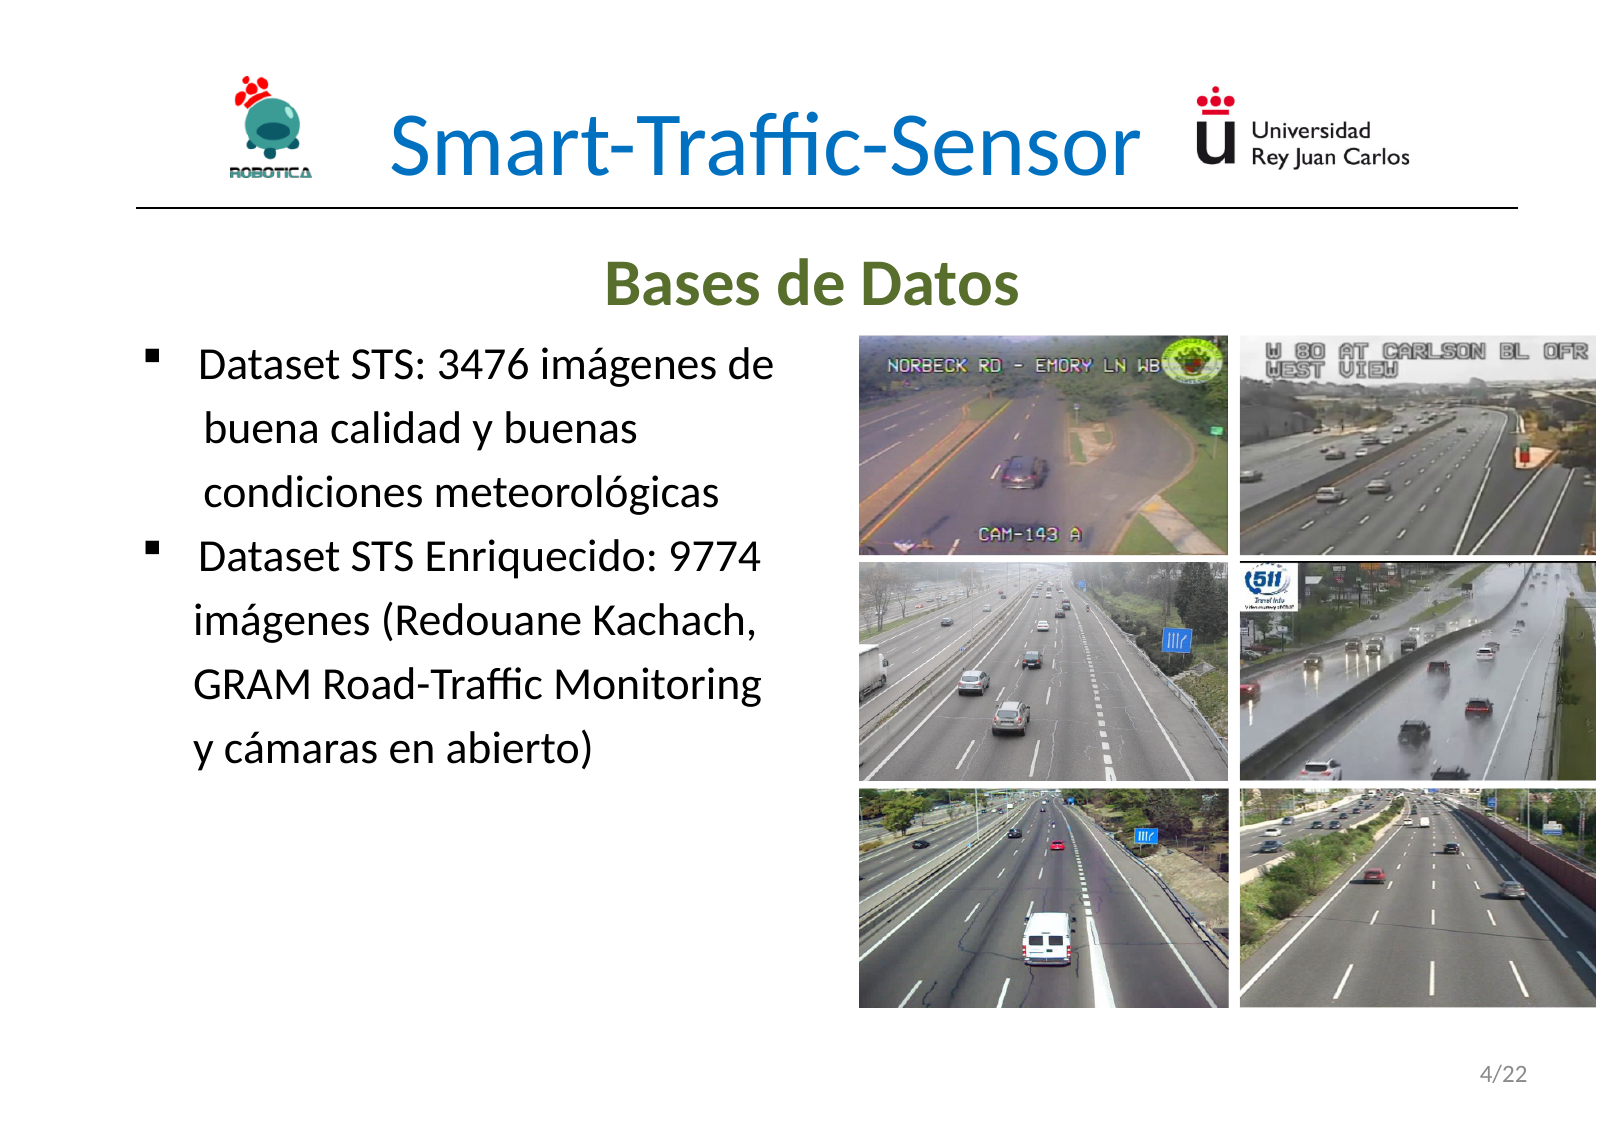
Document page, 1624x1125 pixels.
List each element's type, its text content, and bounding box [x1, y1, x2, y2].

list Dataset STS: 3476 imágenes de buena calidad y buenas condiciones meteorológicas Dataset STS Enriquecido: 9774 imágenes (Redouane Kachach, GRAM Road-Traffic Monitoring y cámaras en abierto) [126, 326, 1477, 1031]
text_box Bases de Datos [589, 231, 1036, 326]
title Smart-Traffic-Sensor [91, 45, 1442, 233]
slide_number 4/22 [1163, 1042, 1543, 1103]
picture [1190, 81, 1415, 181]
picture [858, 331, 1597, 1018]
picture [221, 66, 317, 190]
